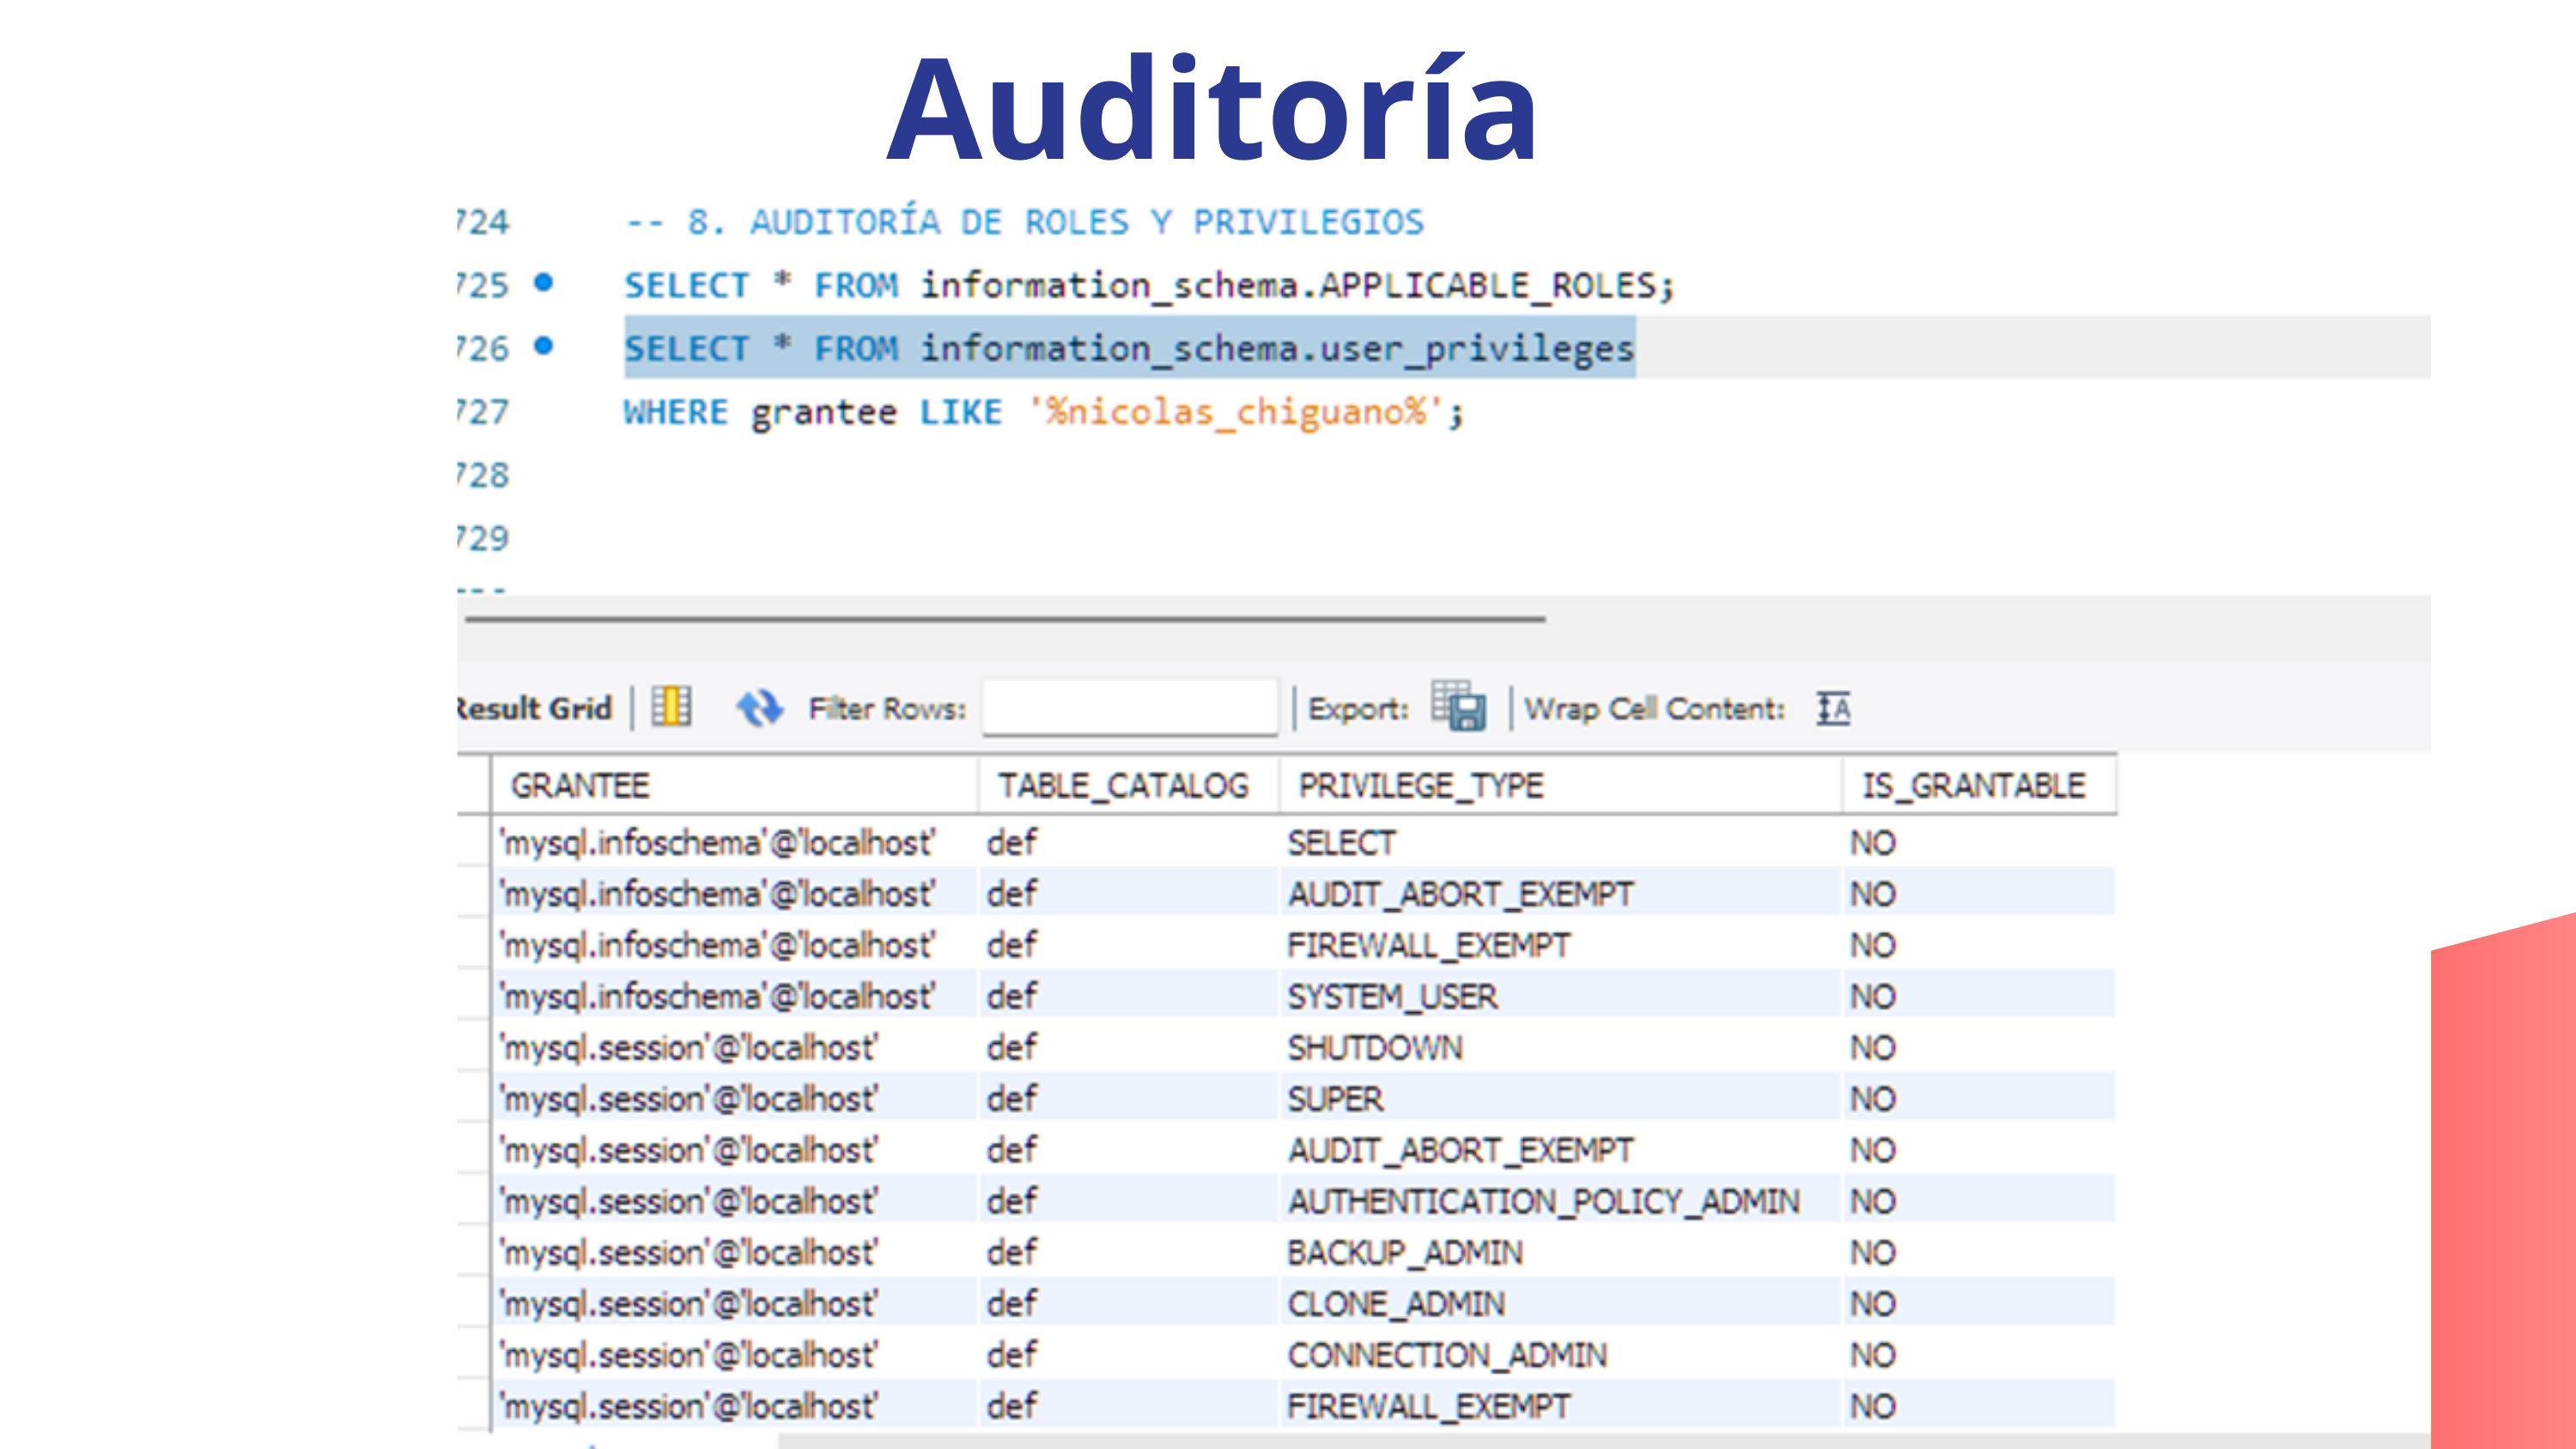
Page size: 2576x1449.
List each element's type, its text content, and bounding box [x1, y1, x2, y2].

text_box [2432, 912, 2576, 1449]
text_box [457, 188, 2432, 1449]
text_box Auditoría [0, 0, 2432, 188]
